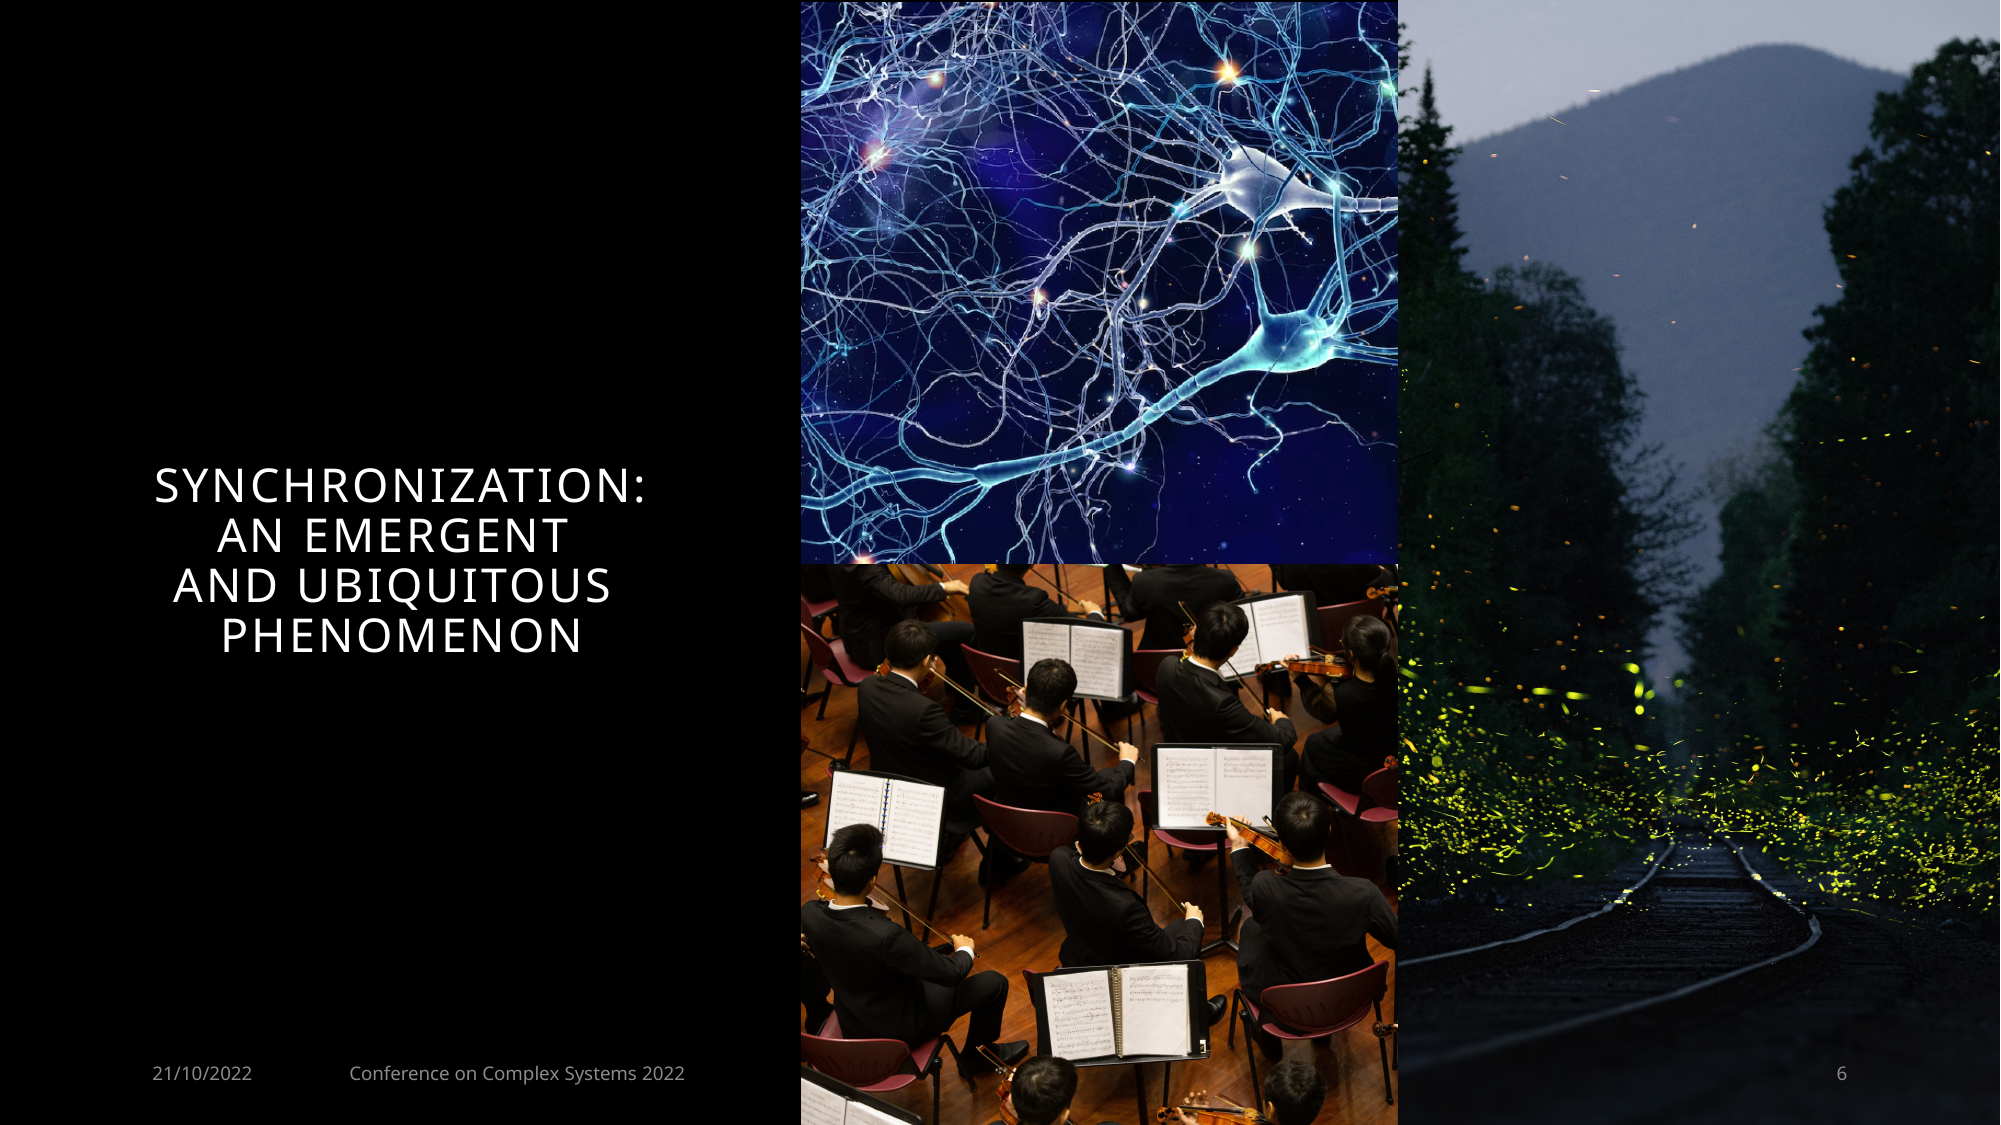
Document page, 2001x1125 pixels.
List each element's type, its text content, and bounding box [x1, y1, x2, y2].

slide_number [137, 1042, 179, 1103]
picture [801, 0, 2000, 1125]
footer Conference on Complex Systems 2022 [179, 1042, 801, 1103]
title Synchronization: an emergent and ubiquitous phenomenon [0, 453, 801, 672]
